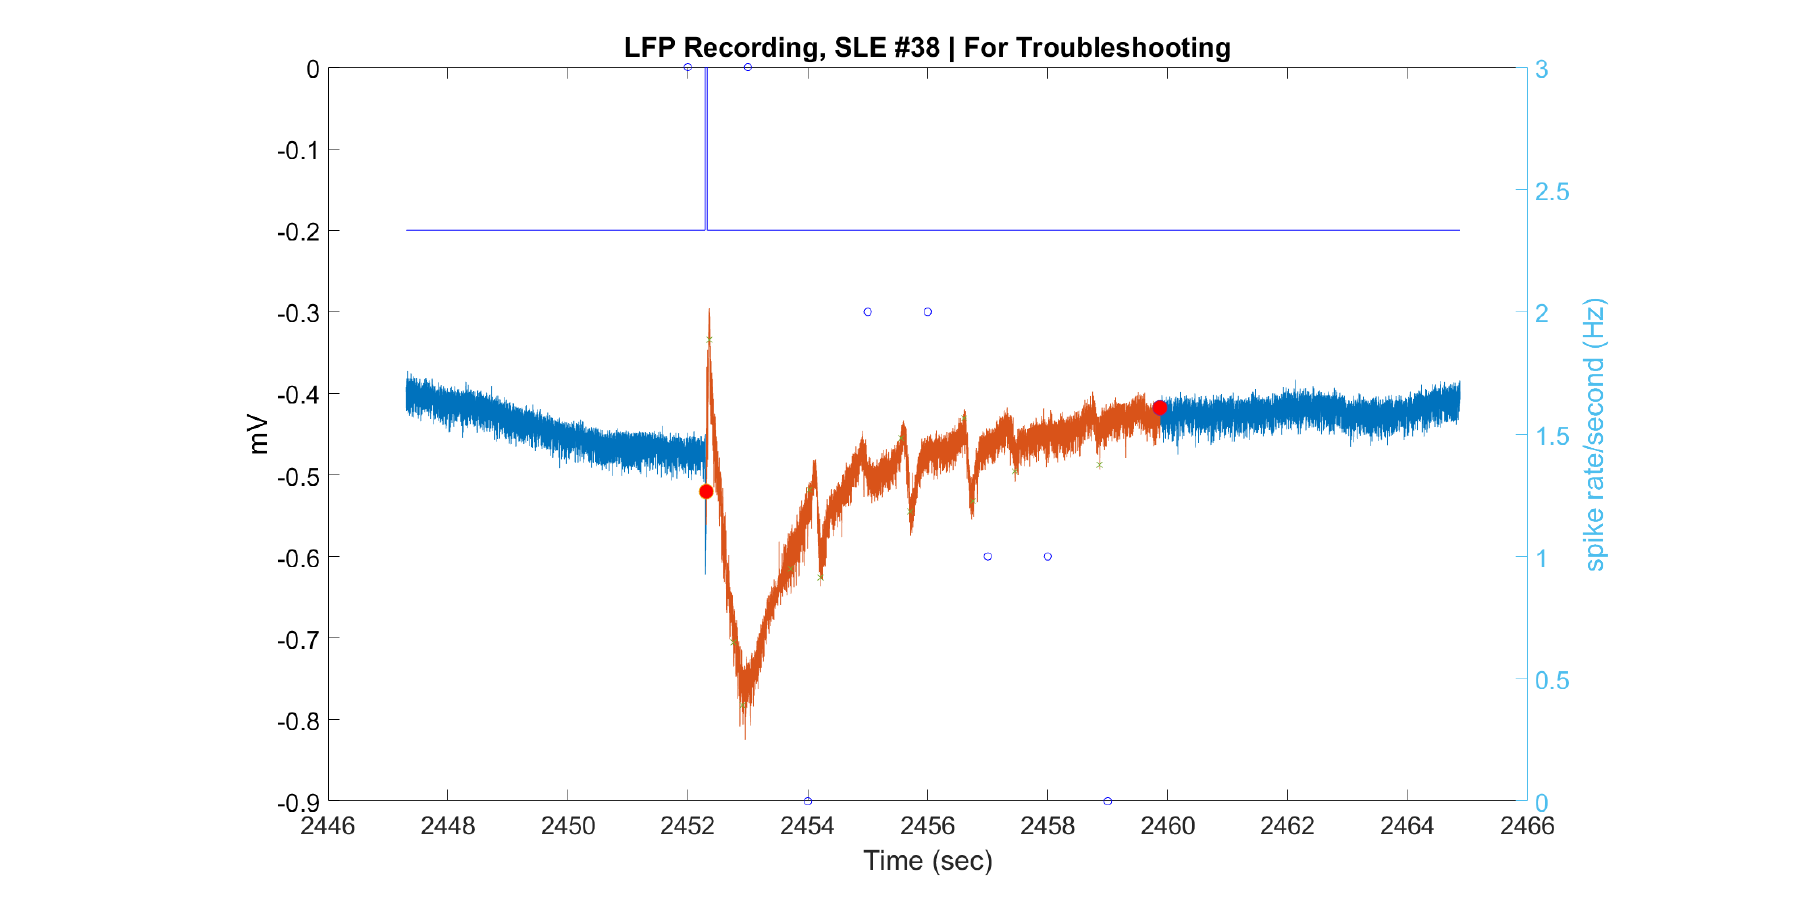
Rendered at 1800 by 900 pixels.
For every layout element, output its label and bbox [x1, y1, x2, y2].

picture [126, 0, 1674, 900]
